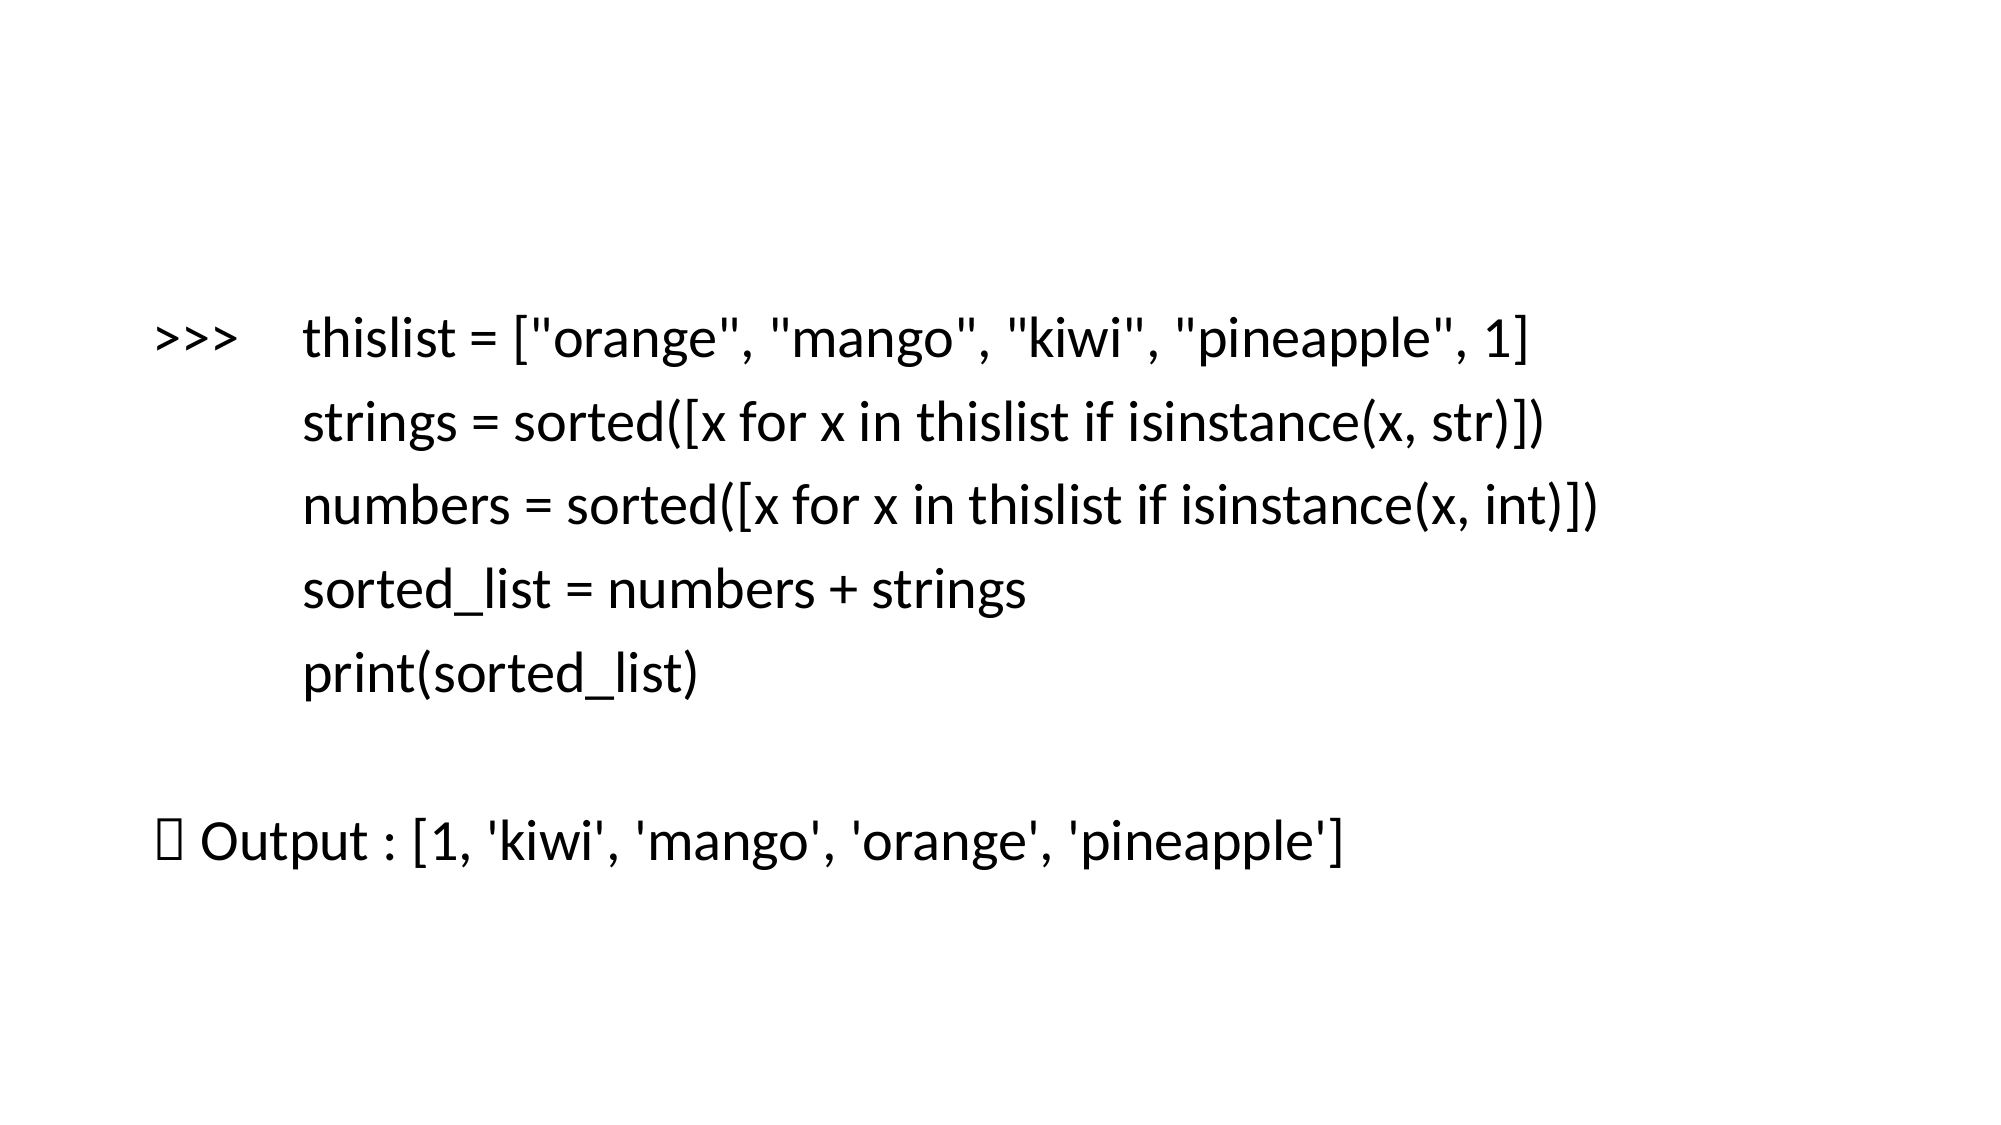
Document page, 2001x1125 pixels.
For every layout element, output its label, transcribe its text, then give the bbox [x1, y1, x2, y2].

list >>> thislist = ["orange", "mango", "kiwi", "pineapple", 1] strings = sorted([x for x in thislist if isinstance(x, str)]) numbers = sorted([x for x in thislist if isinstance(x, int)]) sorted_list = numbers + strings print(sorted_list)  Output : [1, 'kiwi', 'mango', 'orange', 'pineapple'] [137, 299, 1863, 1014]
